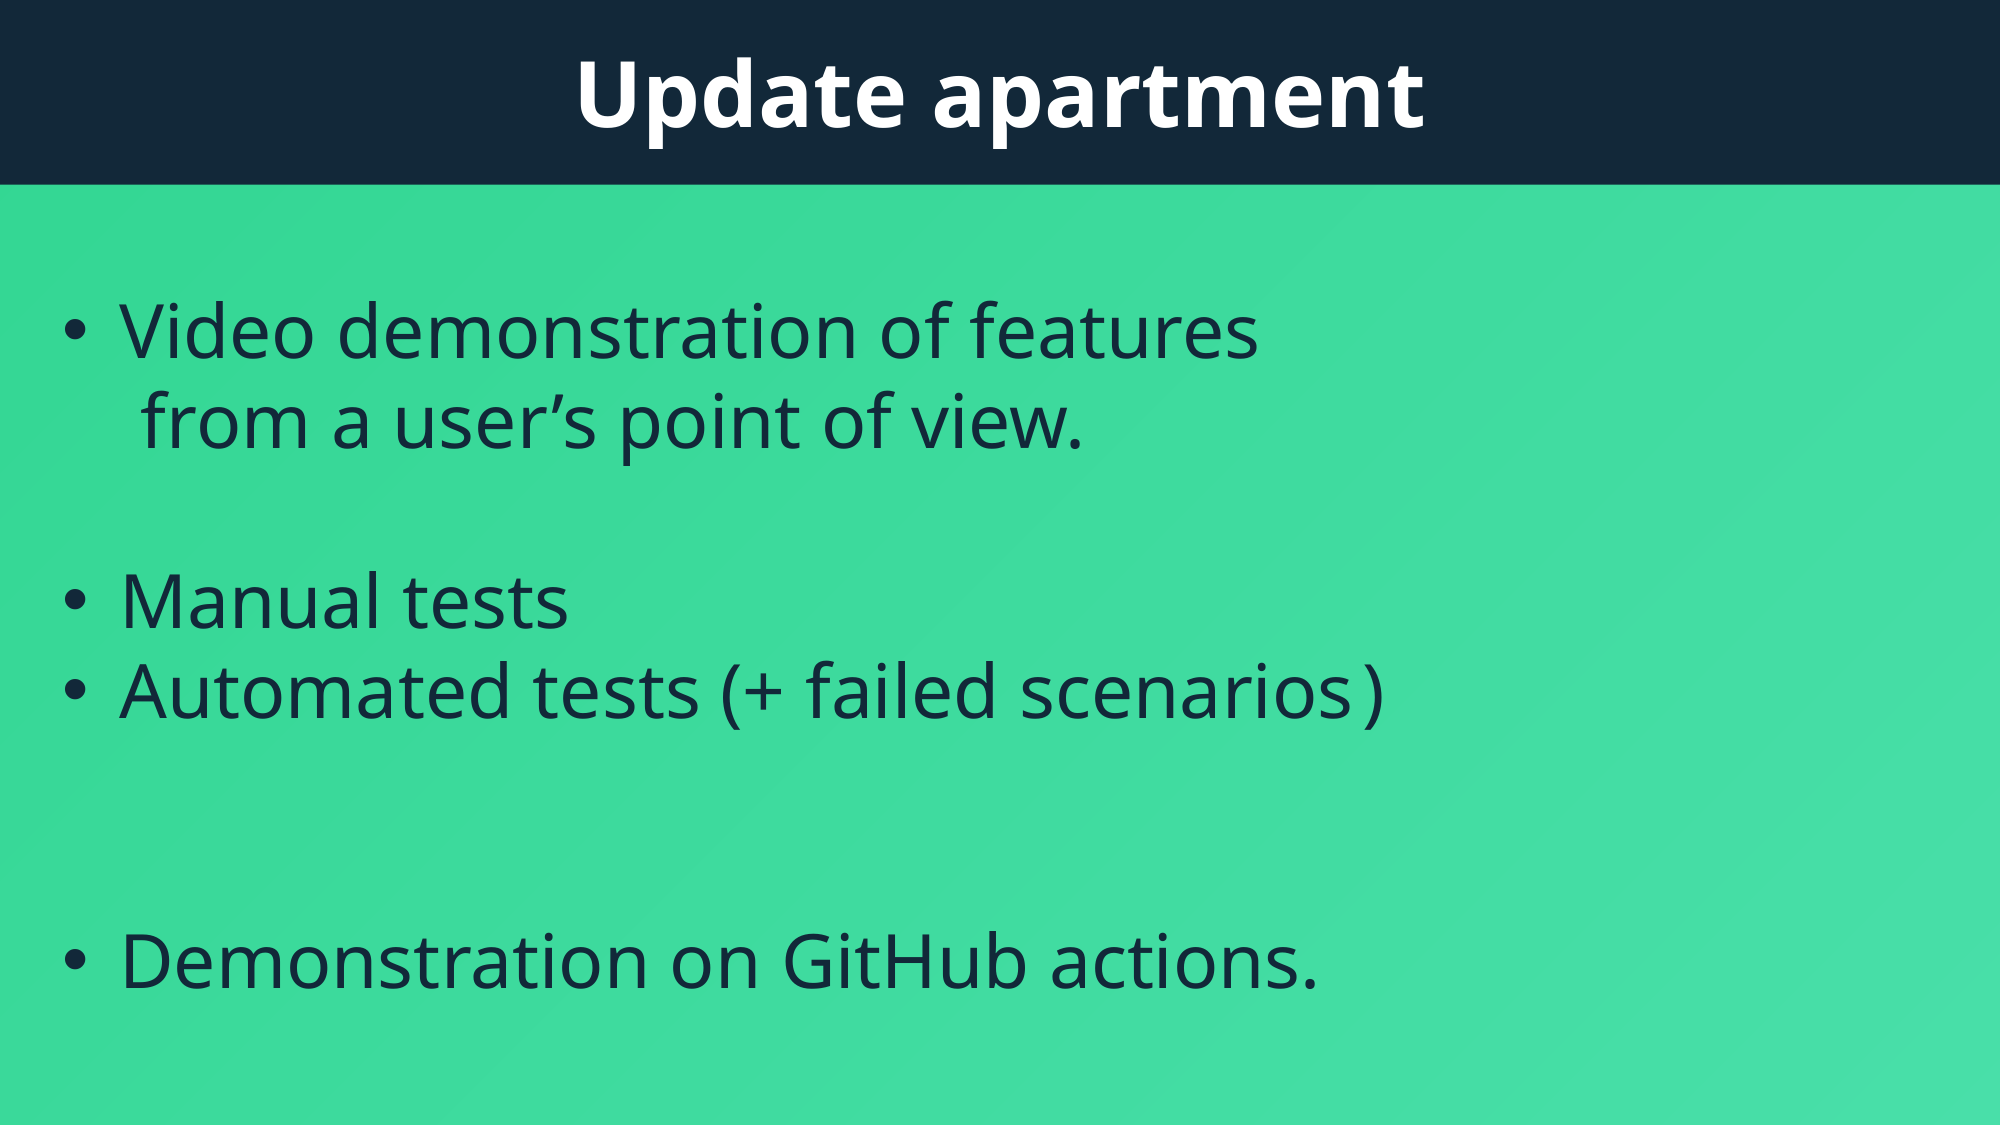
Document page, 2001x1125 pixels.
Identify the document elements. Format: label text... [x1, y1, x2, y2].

text_box [0, 0, 2000, 186]
text_box Video demonstration of features from a user’s point of view. Manual tests Automated tests (+ failed scenarios ) Demonstration on GitHub actions. [48, 276, 1966, 1102]
title Update apartment [137, 35, 1863, 161]
